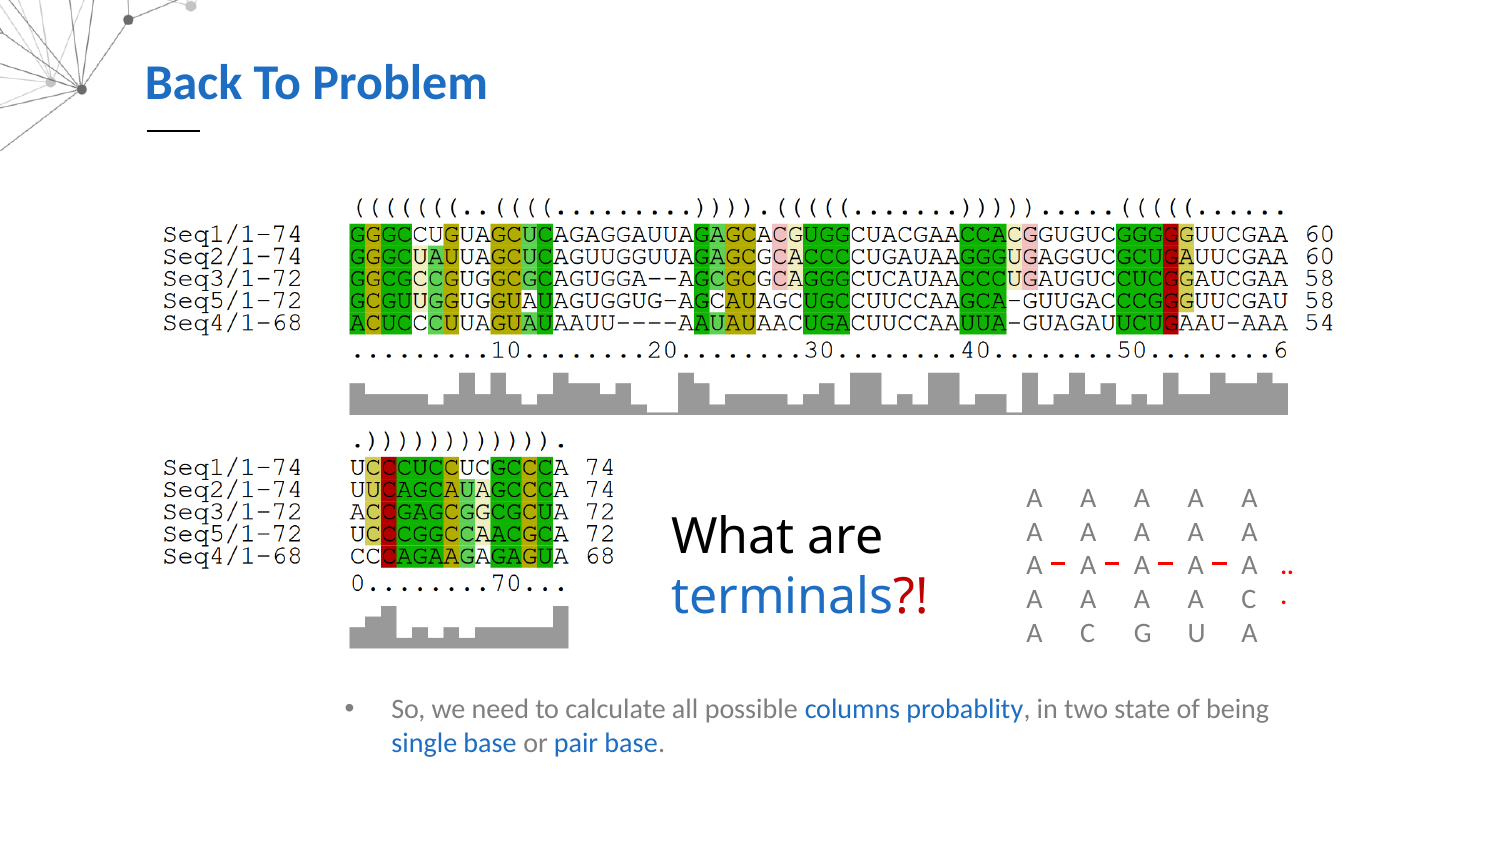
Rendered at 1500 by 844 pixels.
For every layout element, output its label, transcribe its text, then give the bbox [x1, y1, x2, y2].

text_box So, we need to calculate all possible columns probablity, in two state of being single base or pair base. [329, 683, 1324, 766]
picture [0, 0, 1500, 844]
text_box Back To Problem [131, 42, 506, 117]
